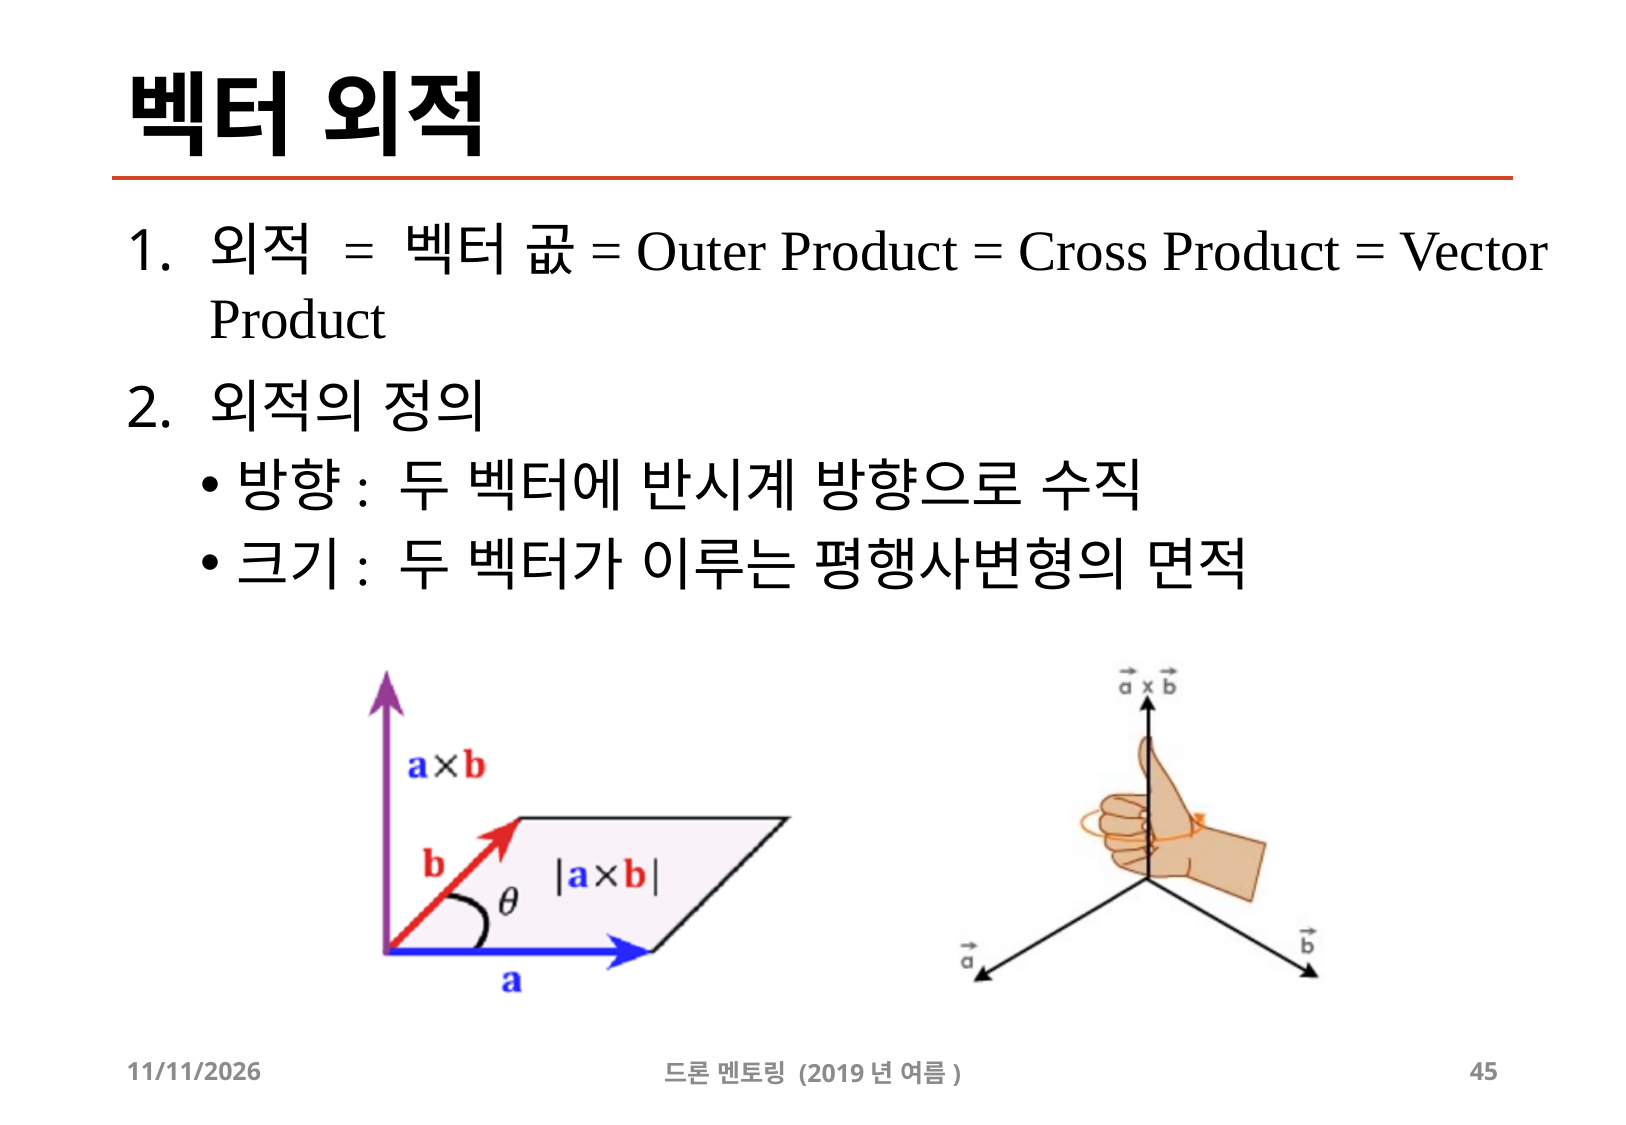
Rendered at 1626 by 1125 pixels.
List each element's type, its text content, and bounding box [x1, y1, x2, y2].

list 외적 = 벡터 곲= Outer Product = Cross Product = Vector Product 외적의 정의 방향: 두 벡터에 반시계 방향으로 수직 크기: 두 벡터가 이루는 평행사변형의 면적 [111, 205, 1573, 606]
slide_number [111, 1042, 303, 1103]
picture [350, 645, 813, 1006]
picture [950, 653, 1339, 1001]
slide_number 45 [1433, 1042, 1514, 1103]
title 벡터 외적 [111, 59, 1514, 179]
footer 드론 멘토링 (2019년 여름) [538, 1042, 1087, 1103]
